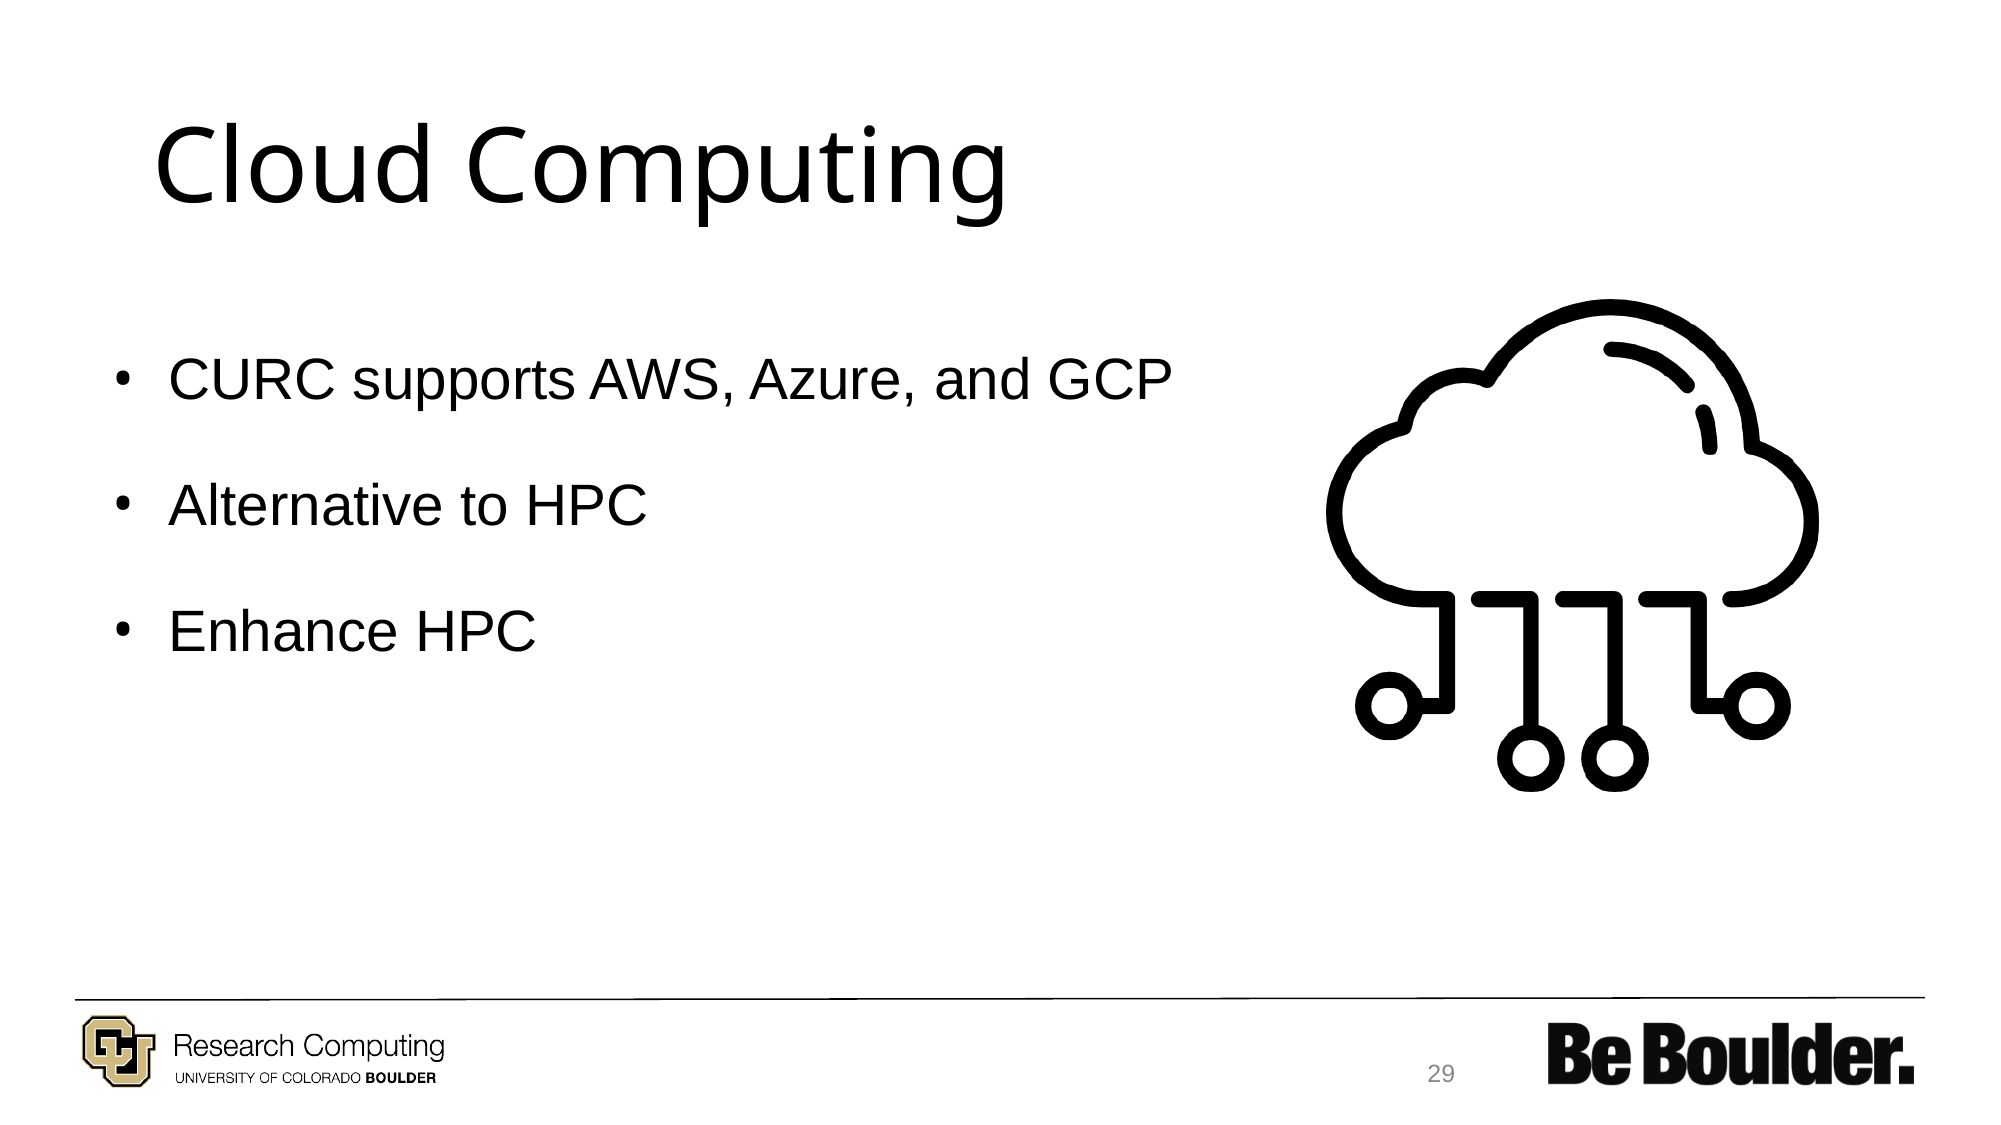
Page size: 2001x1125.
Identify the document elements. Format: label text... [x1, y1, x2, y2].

title Cloud Computing [137, 59, 1863, 278]
slide_number 29 [1412, 1042, 1525, 1103]
picture [1325, 299, 1819, 793]
picture [81, 1015, 444, 1088]
list CURC supports AWS, Azure, and GCP Alternative to HPC Enhance HPC [78, 299, 1239, 983]
picture [1524, 1015, 1938, 1088]
